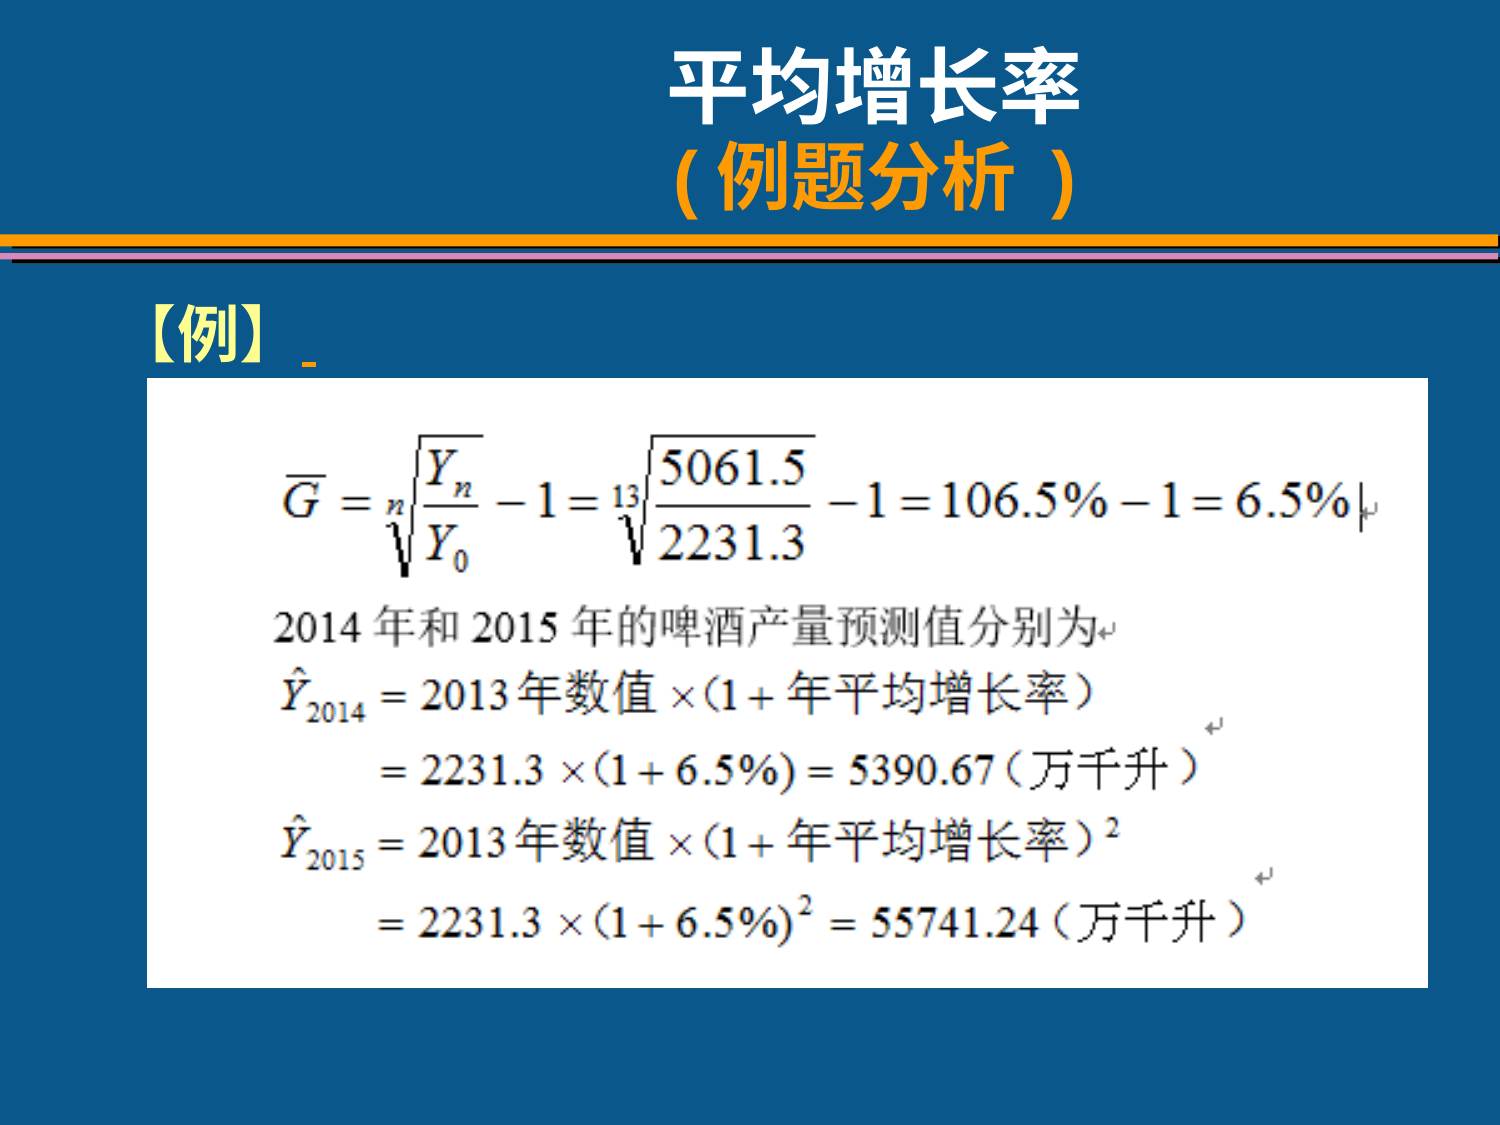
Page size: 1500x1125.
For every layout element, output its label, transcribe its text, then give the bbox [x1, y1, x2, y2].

text_box 【例】 [99, 287, 1200, 394]
picture [147, 378, 1428, 988]
title 平均增长率 (例题分析 ) [300, 37, 1450, 225]
